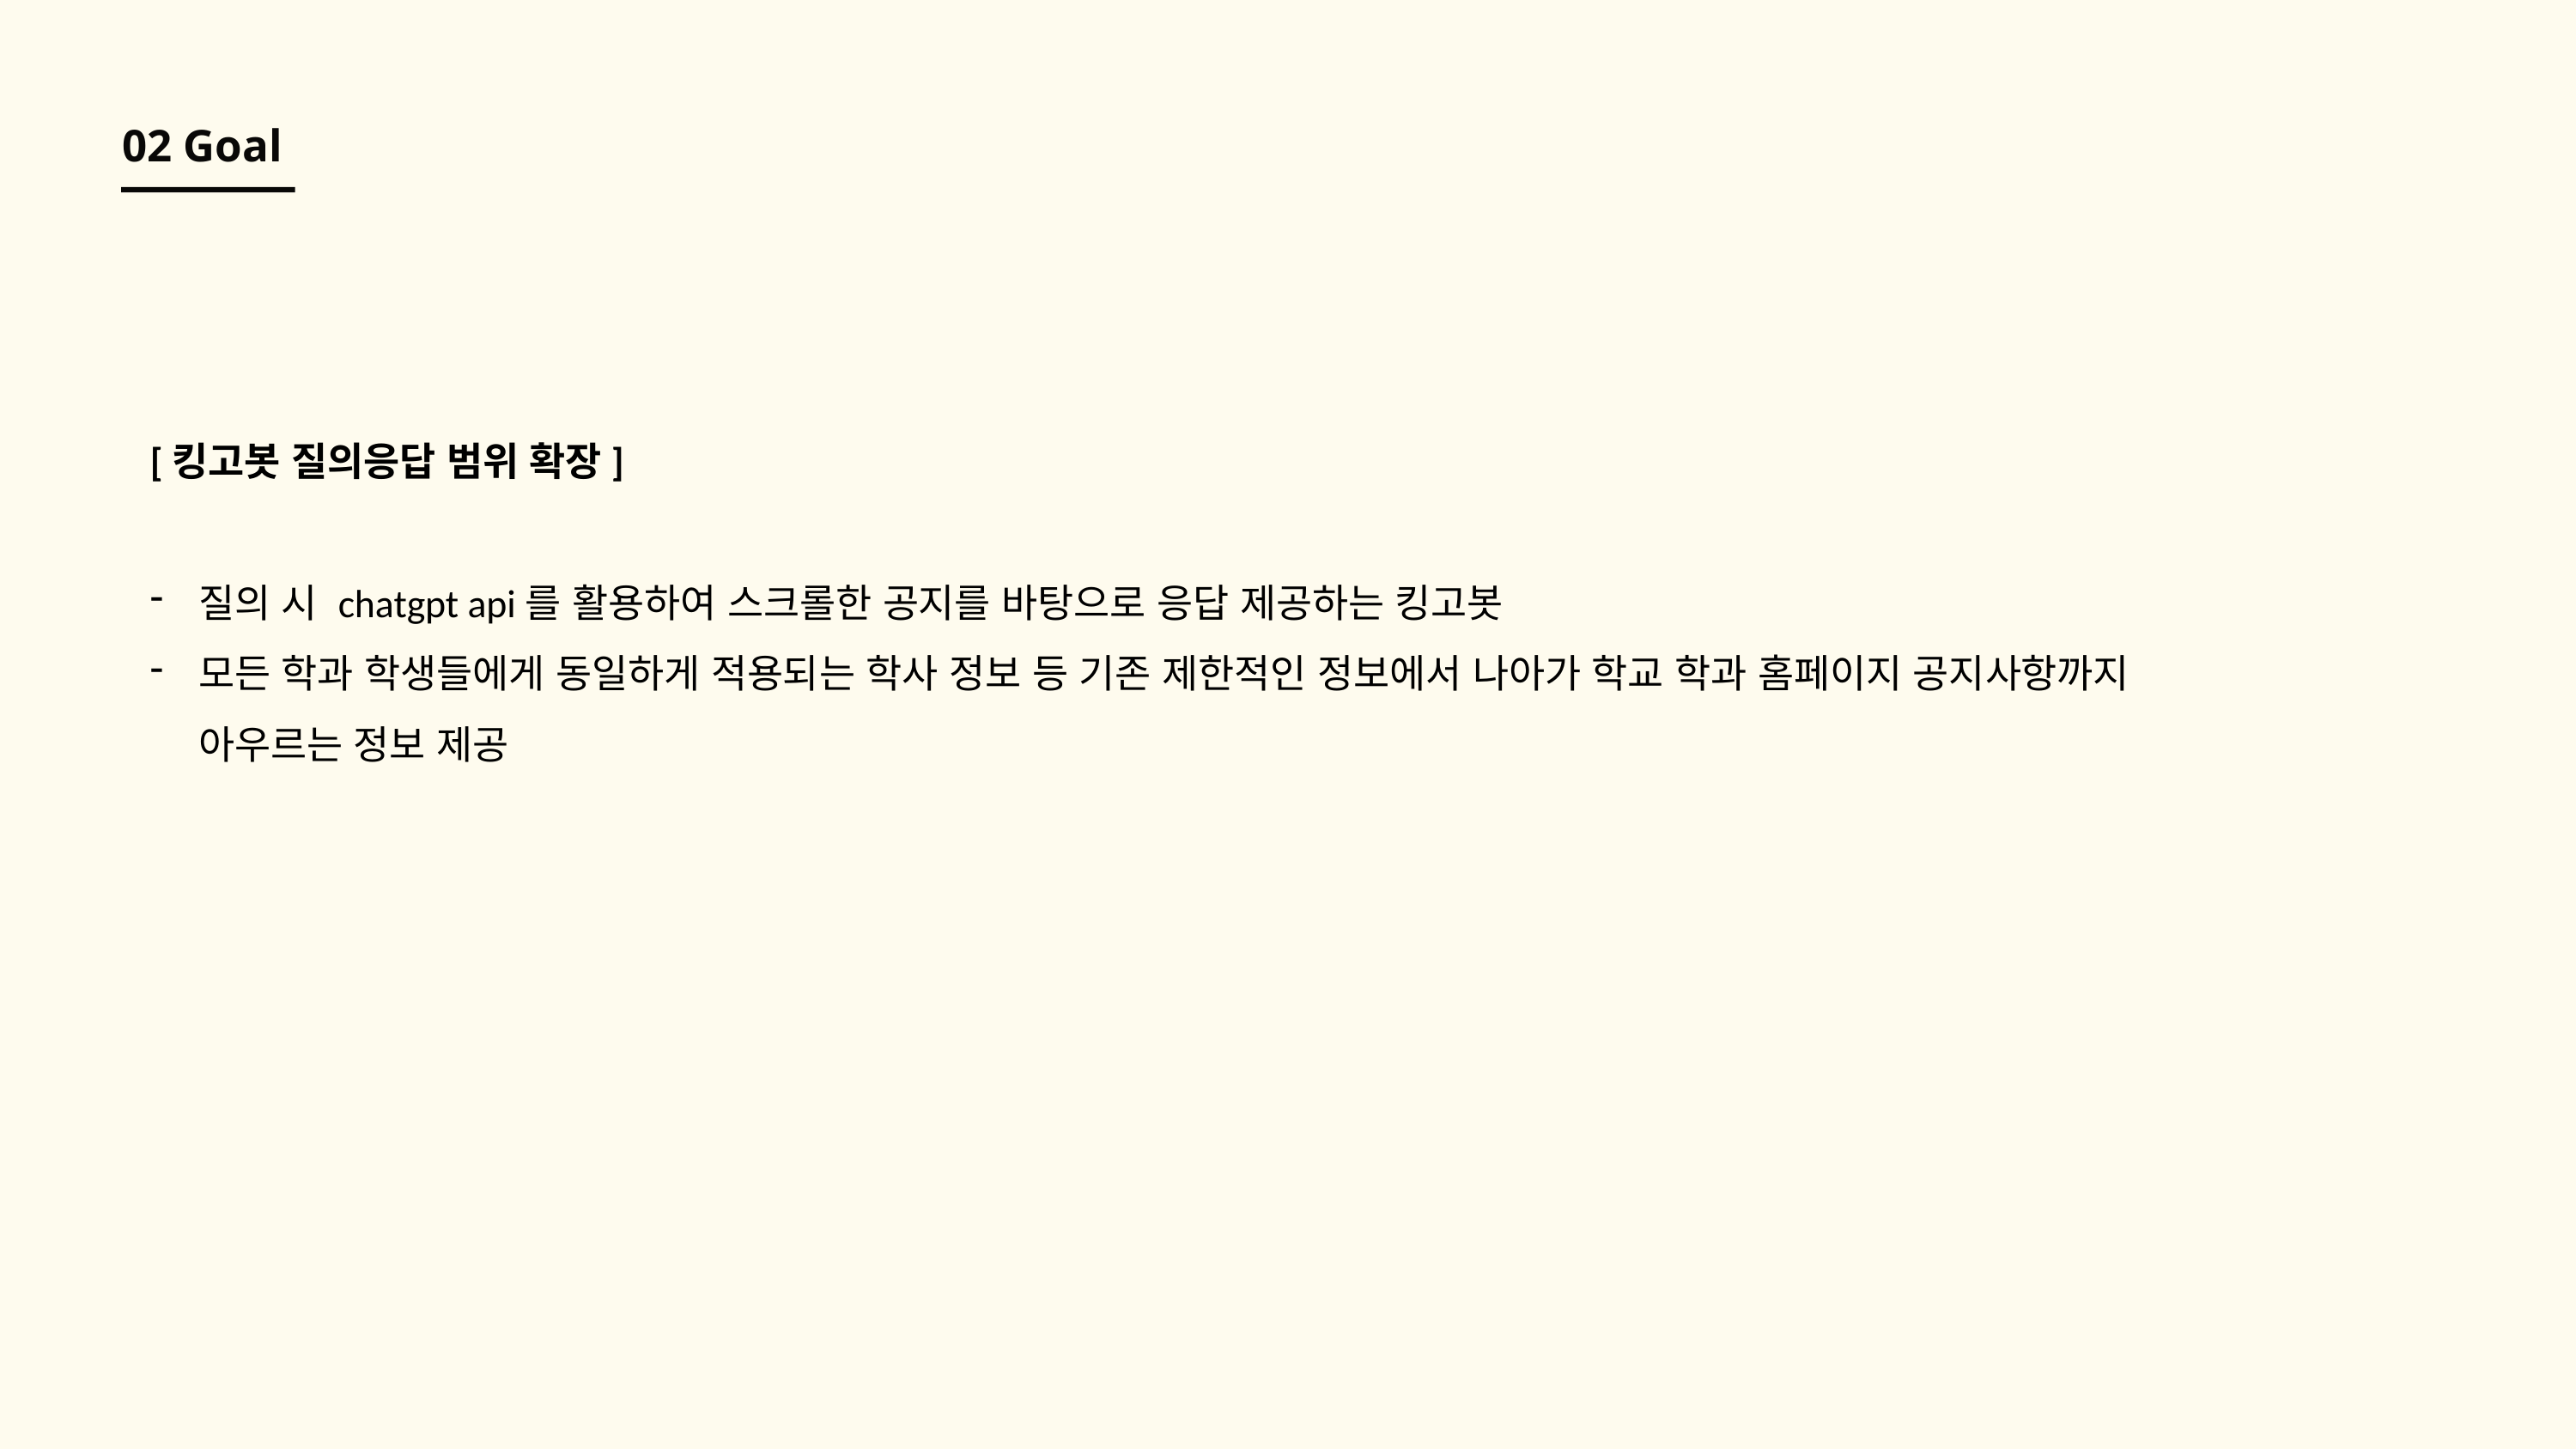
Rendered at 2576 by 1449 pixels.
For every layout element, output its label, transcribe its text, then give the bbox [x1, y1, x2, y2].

text_box [킹고봇 질의응답 범위 확장] 질의 시 chatgpt api를 활용하여 스크롤한 공지를 바탕으로 응답 제공하는 킹고봇 모든 학과 학생들에게 동일하게 적용되는 학사 정보 등 기존 제한적인 정보에서 나아가 학교 학과 홈페이지 공지사항까지 아우르는 정보 제공 [149, 294, 2147, 767]
text_box 02 Goal [122, 107, 502, 171]
